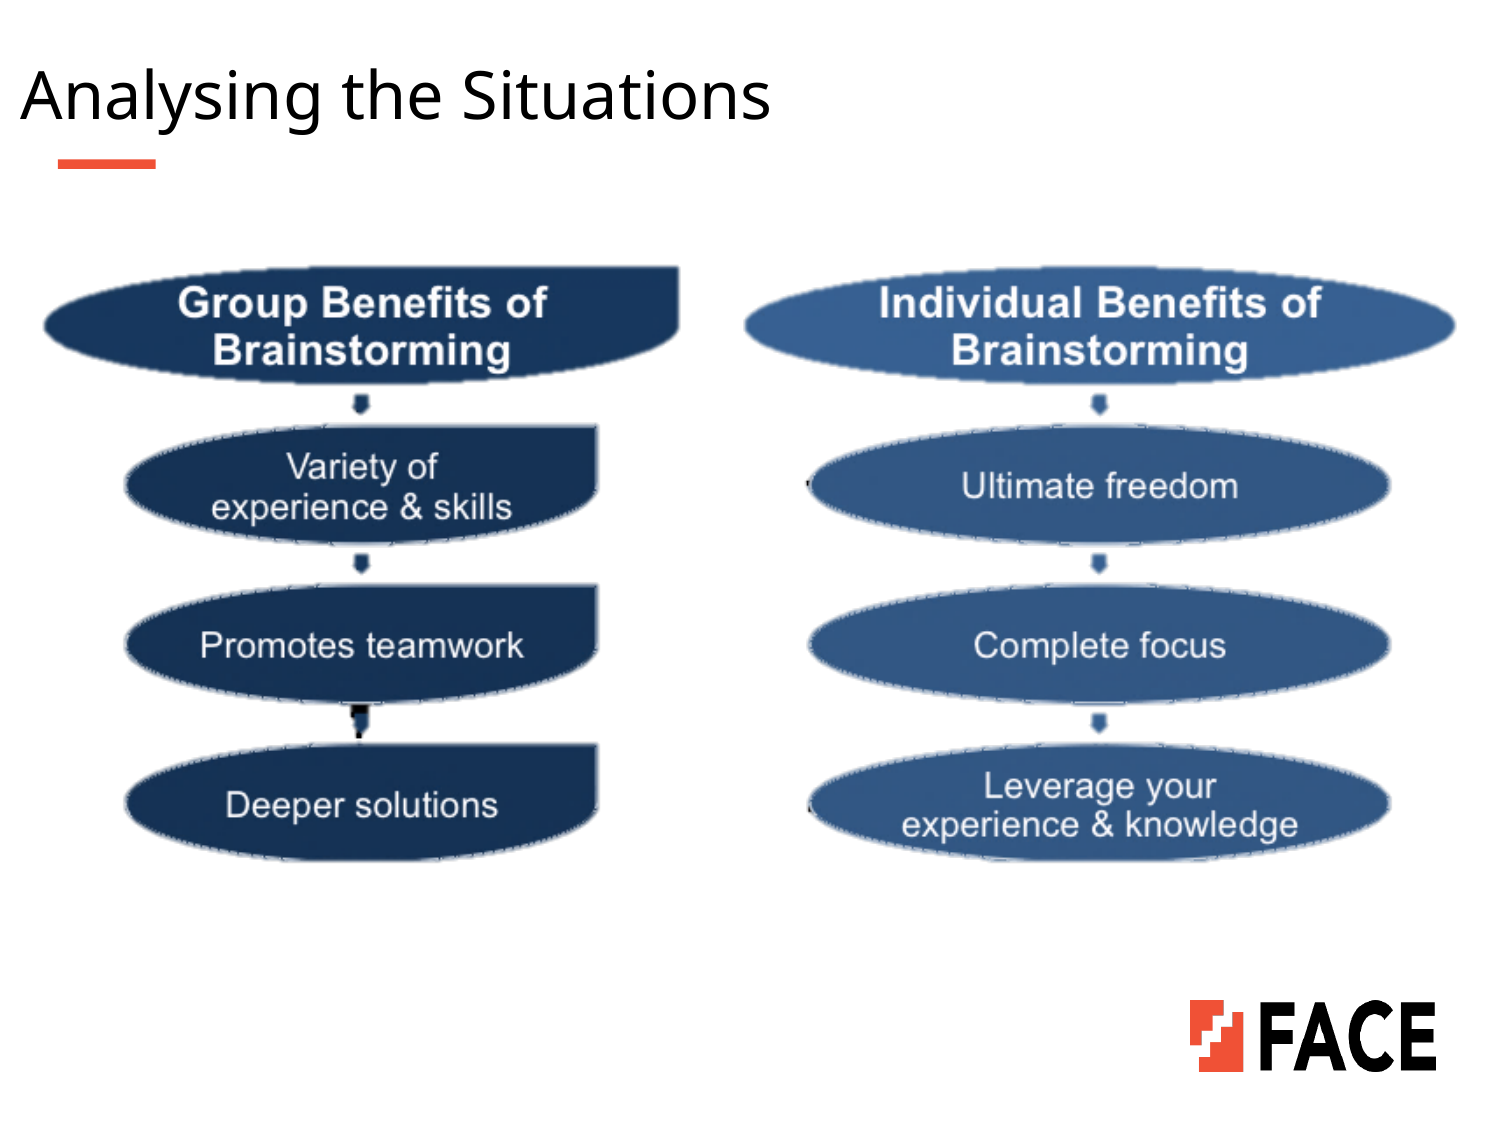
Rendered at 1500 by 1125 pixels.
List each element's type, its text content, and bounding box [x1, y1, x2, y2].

text_box Analysing the Situations [5, 45, 926, 141]
text_box [57, 158, 157, 170]
picture [1190, 1000, 1436, 1072]
picture [7, 260, 1492, 865]
